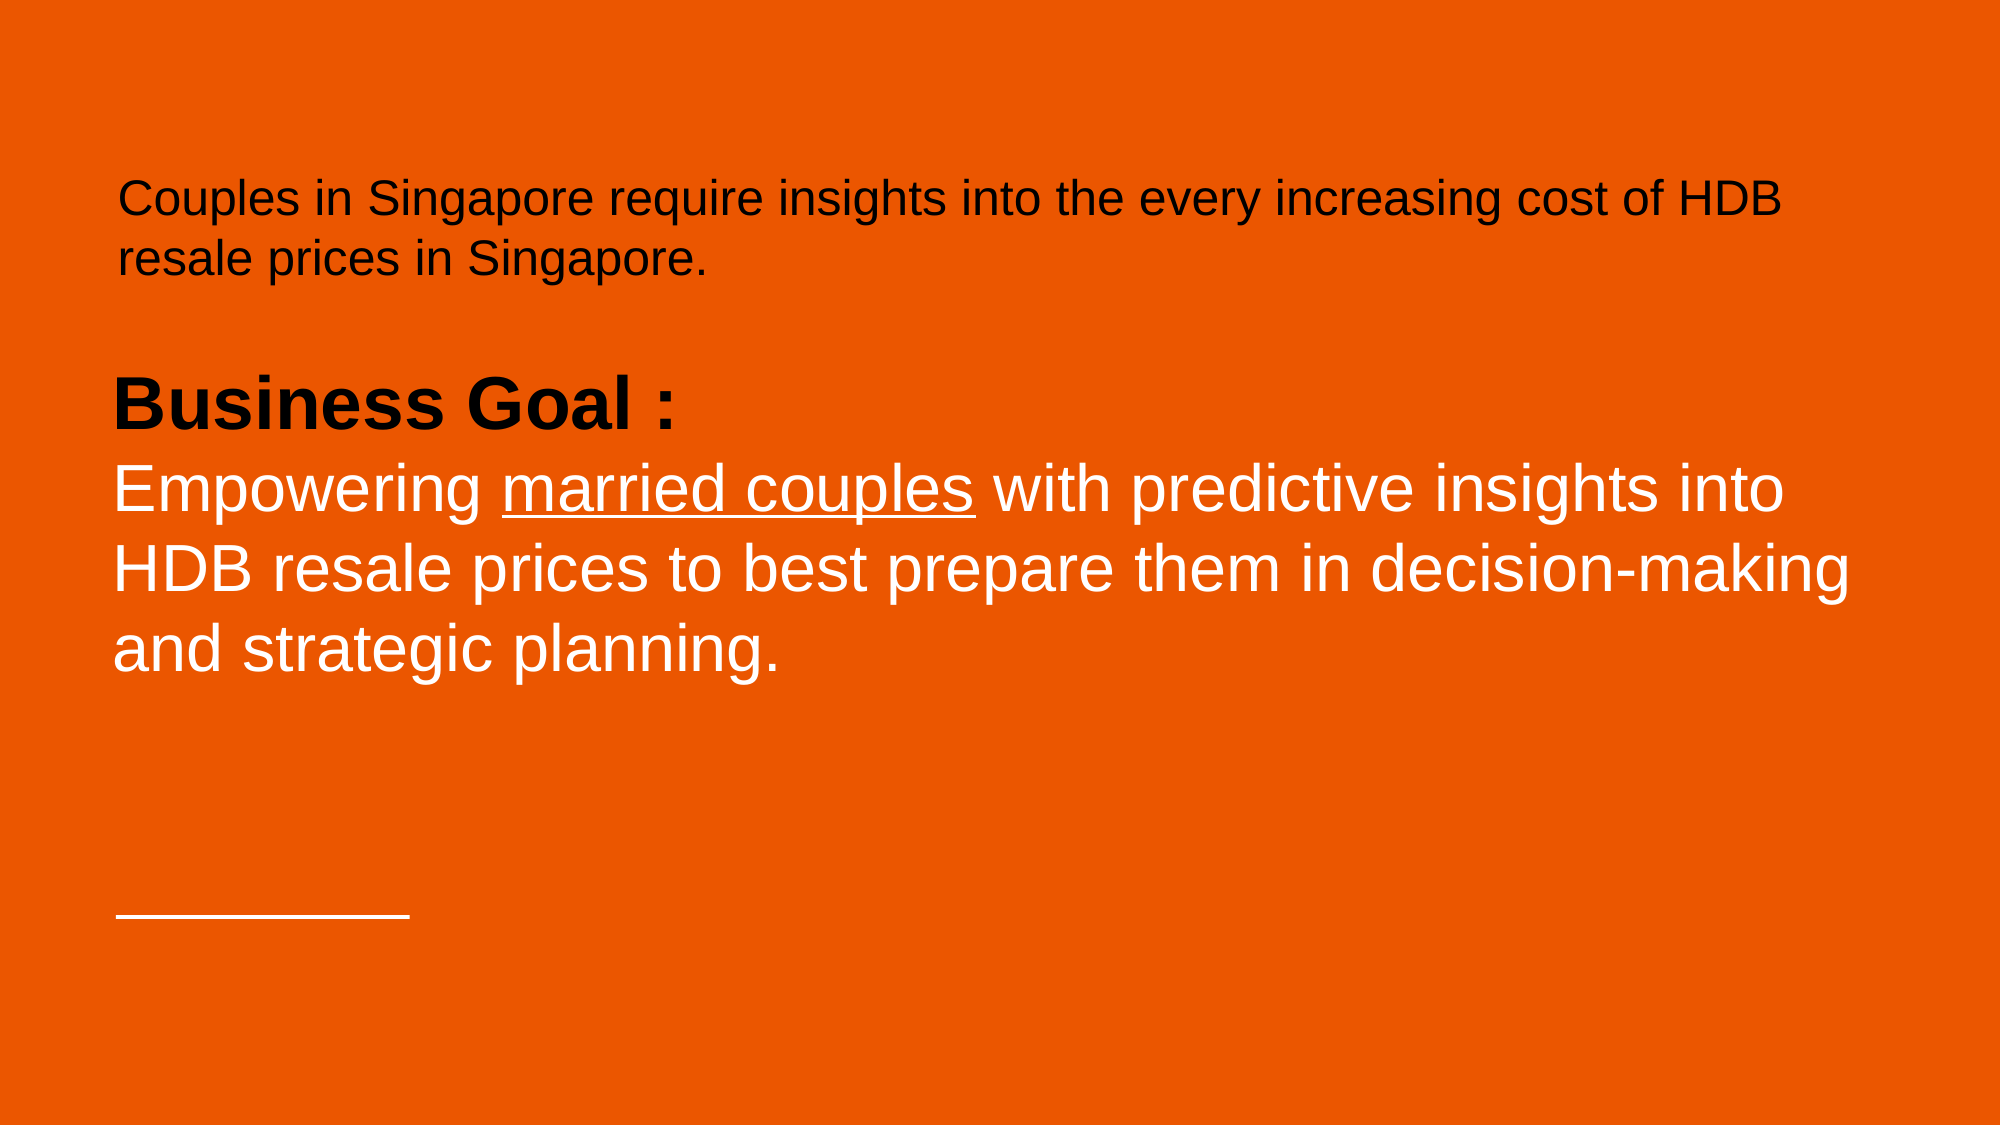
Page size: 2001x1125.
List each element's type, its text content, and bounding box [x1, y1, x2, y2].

title Business Goal : Empowering married couples with predictive insights into HDB resale prices to best prepare them in decision-making and strategic planning. [92, 267, 1945, 772]
title Couples in Singapore require insights into the every increasing cost of HDB resale prices in Singapore. [97, 151, 1903, 300]
